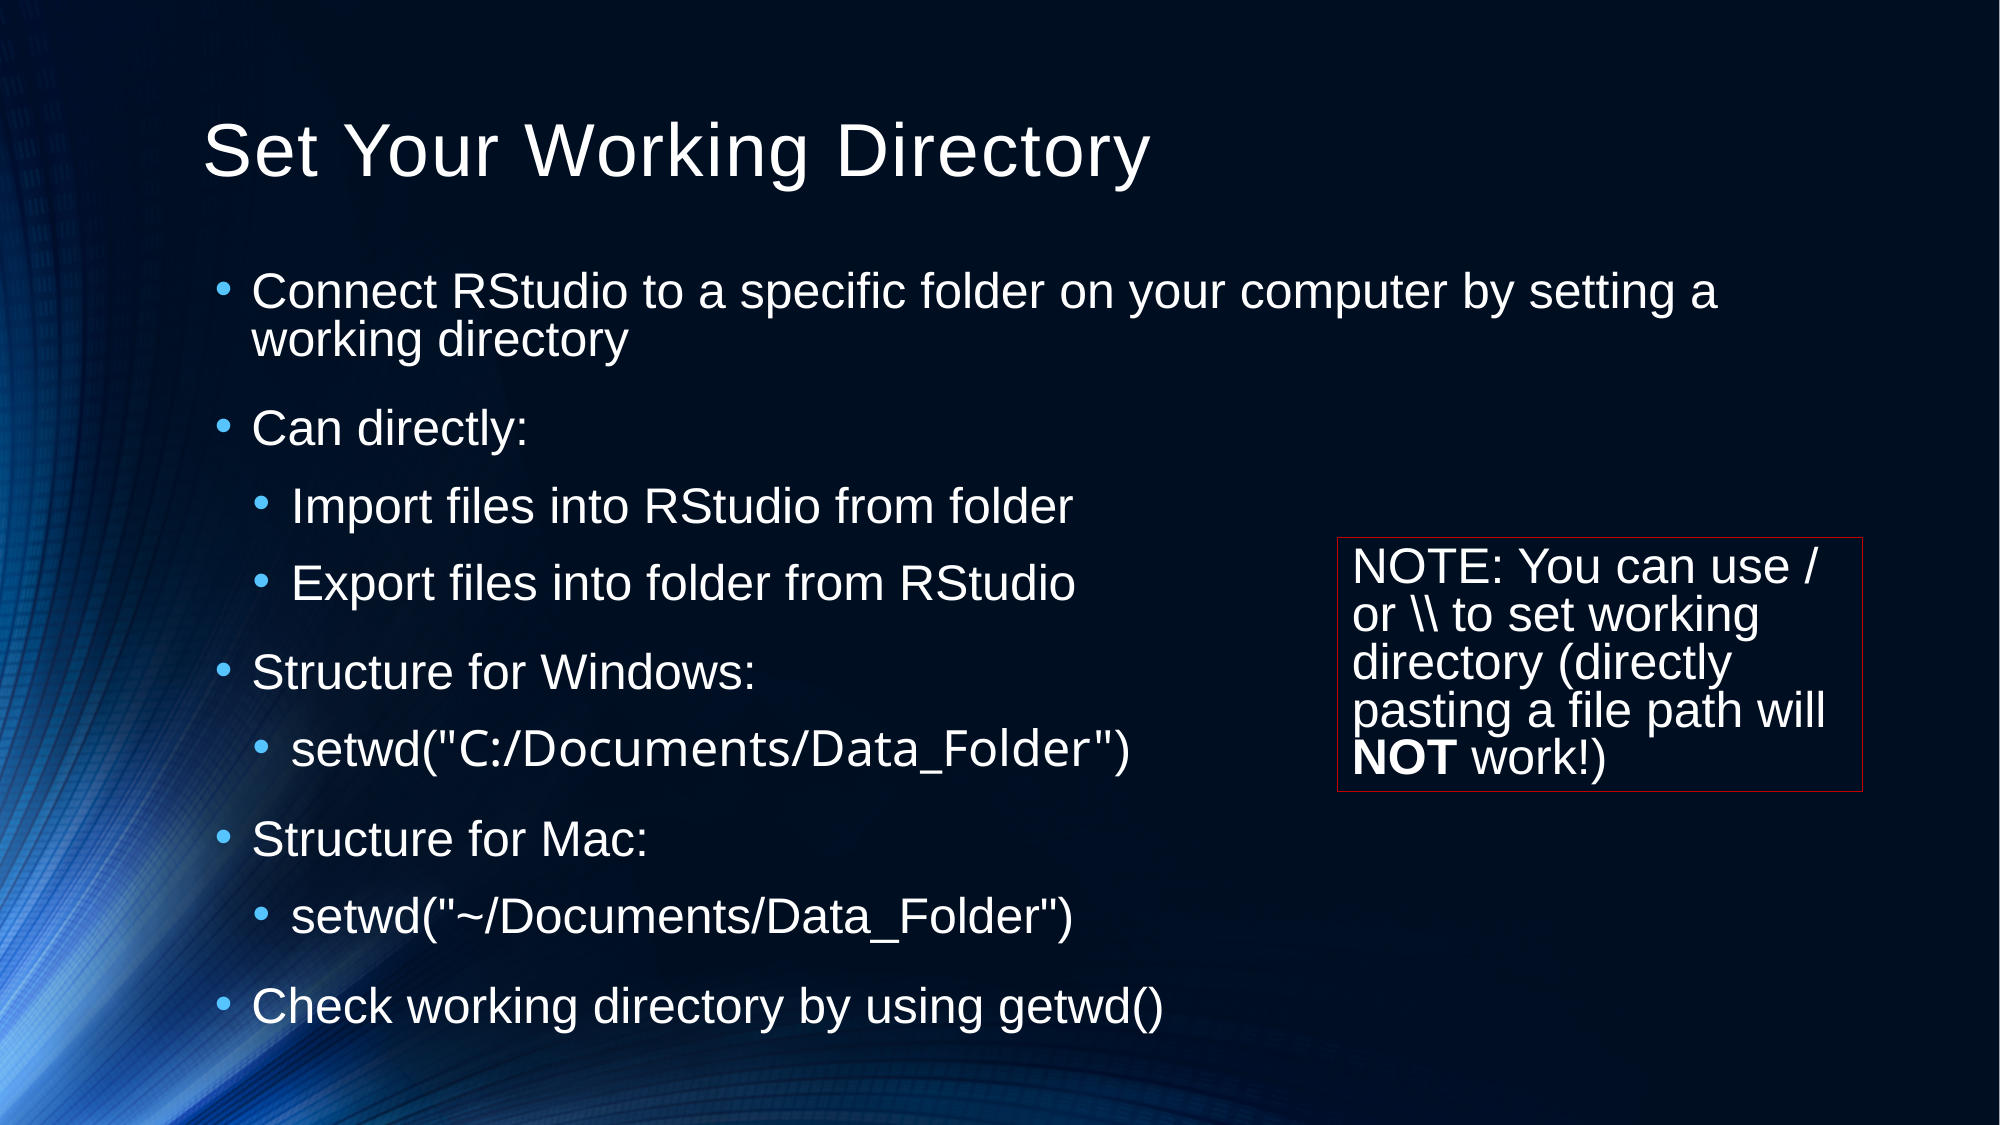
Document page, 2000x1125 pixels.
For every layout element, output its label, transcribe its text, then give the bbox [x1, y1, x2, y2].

title Set Your Working Directory [187, 0, 1719, 200]
list Connect RStudio to a specific folder on your computer by setting a working directory Can directly: Import files into RStudio from folder Export files into folder from RStudio Structure for Windows: setwd("C:/Documents/Data_Folder") Structure for Mac: setwd("~/Documents/Data_Folder") Check working directory by using getwd() [199, 262, 1838, 1025]
picture [0, 0, 2000, 1125]
text_box NOTE: You can use / or \\ to set working directory (directly pasting a file path will NOT work!) [1337, 537, 1863, 792]
